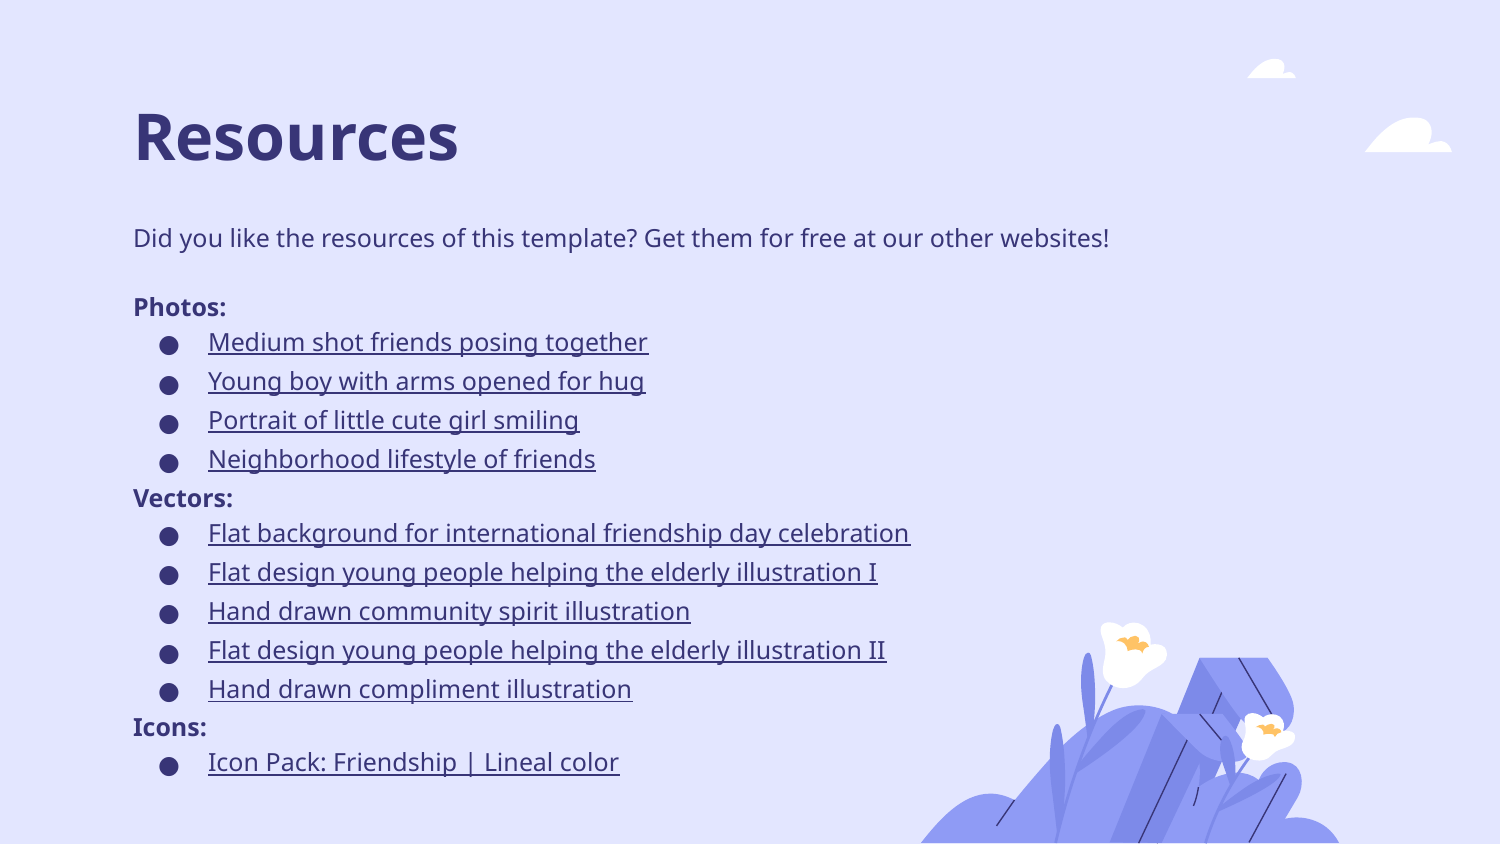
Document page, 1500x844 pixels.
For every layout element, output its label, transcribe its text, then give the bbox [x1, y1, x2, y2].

title Resources [118, 88, 1382, 182]
list Did you like the resources of this template? Get them for free at our other websites! Photos: Medium shot friends posing together Young boy with arms opened for hug Portrait of little cute girl smiling Neighborhood lifestyle of friends Vectors: Flat background for international friendship day celebration Flat design young people helping the elderly illustration I Hand drawn community spirit illustration Flat design young people helping the elderly illustration II Hand drawn compliment illustration Icons: Icon Pack: Friendship | Lineal color [118, 202, 1382, 756]
